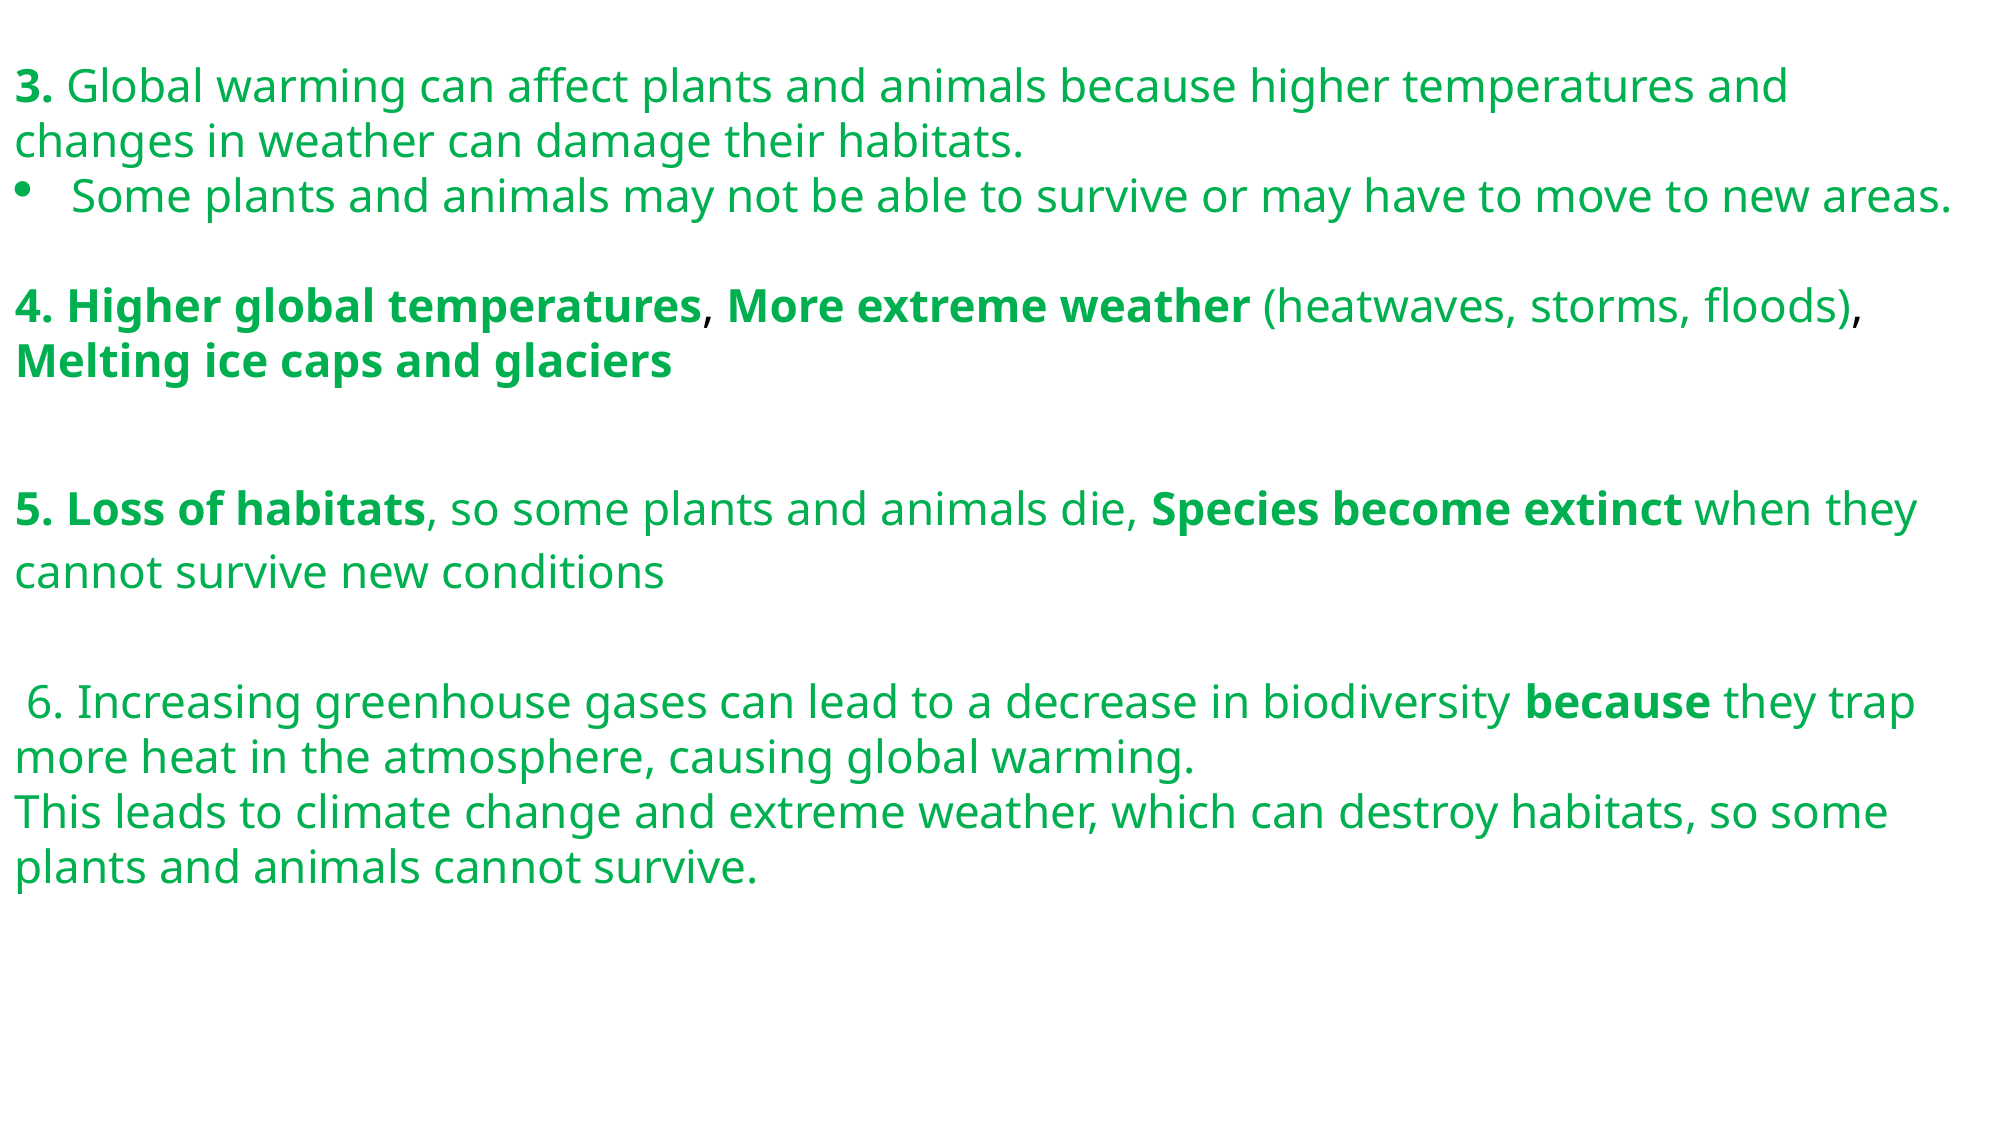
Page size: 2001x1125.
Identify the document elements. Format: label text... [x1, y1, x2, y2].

text_box 3. Global warming can affect plants and animals because higher temperatures and changes in weather can damage their habitats. Some plants and animals may not be able to survive or may have to move to new areas. 4. Higher global temperatures, More extreme weather (heatwaves, storms, floods), Melting ice caps and glaciers 5. Loss of habitats, so some plants and animals die, Species become extinct when they cannot survive new conditions 6. Increasing greenhouse gases can lead to a decrease in biodiversity because they trap more heat in the atmosphere, causing global warming. This leads to climate change and extreme weather, which can destroy habitats, so some plants and animals cannot survive. [0, 49, 1969, 956]
